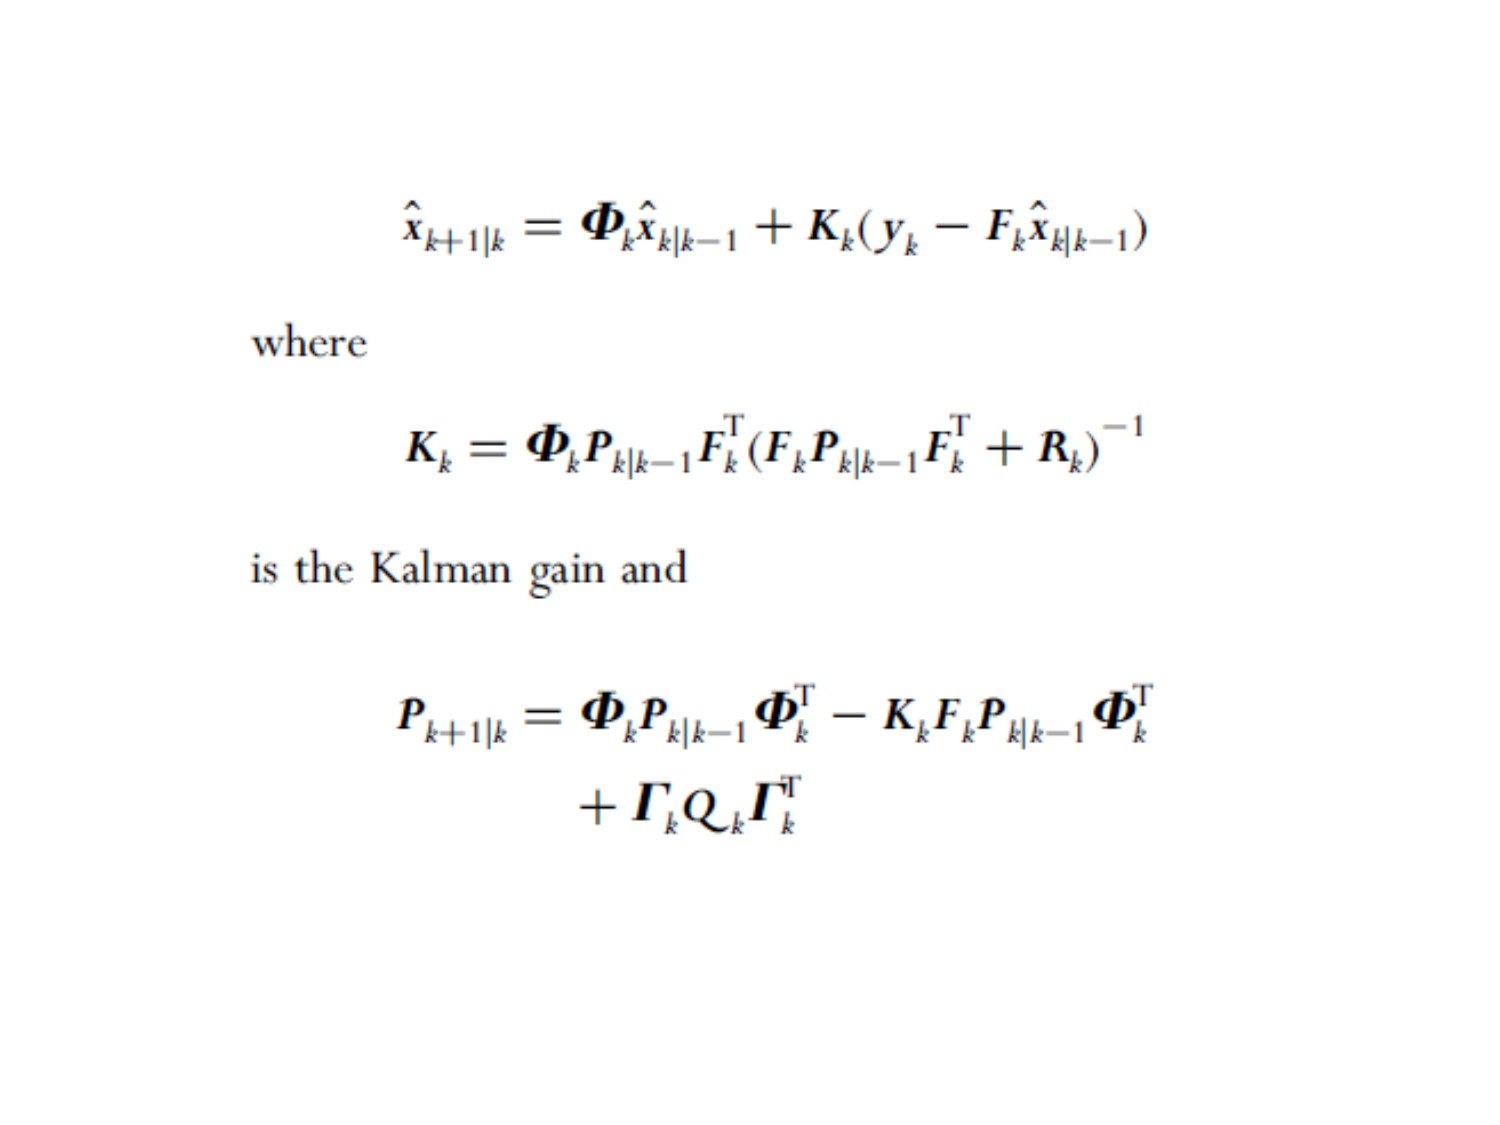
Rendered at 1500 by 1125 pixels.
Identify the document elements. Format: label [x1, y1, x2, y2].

picture [194, 160, 1204, 862]
